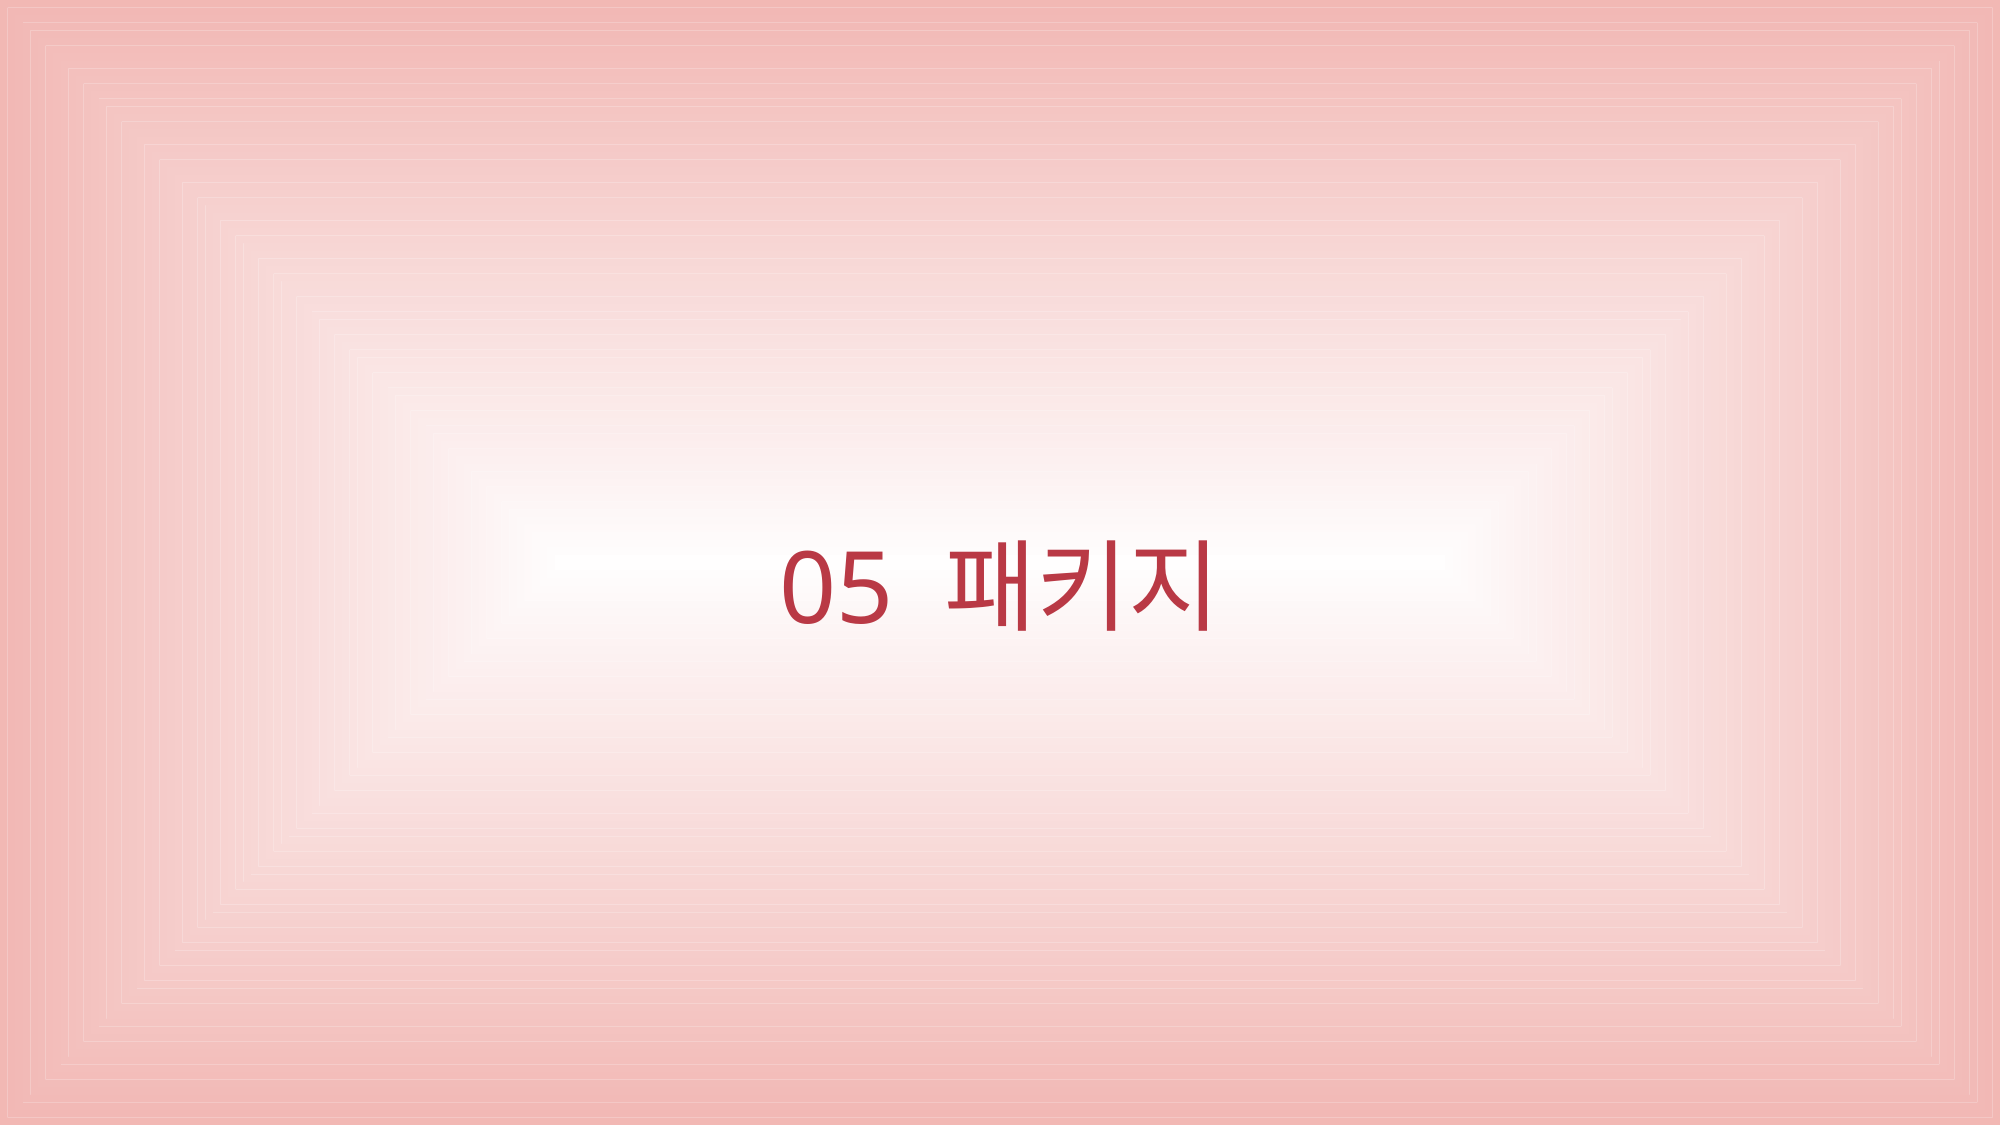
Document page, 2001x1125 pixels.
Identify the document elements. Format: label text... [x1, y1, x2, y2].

title 05 패키지 [25, 491, 1975, 677]
